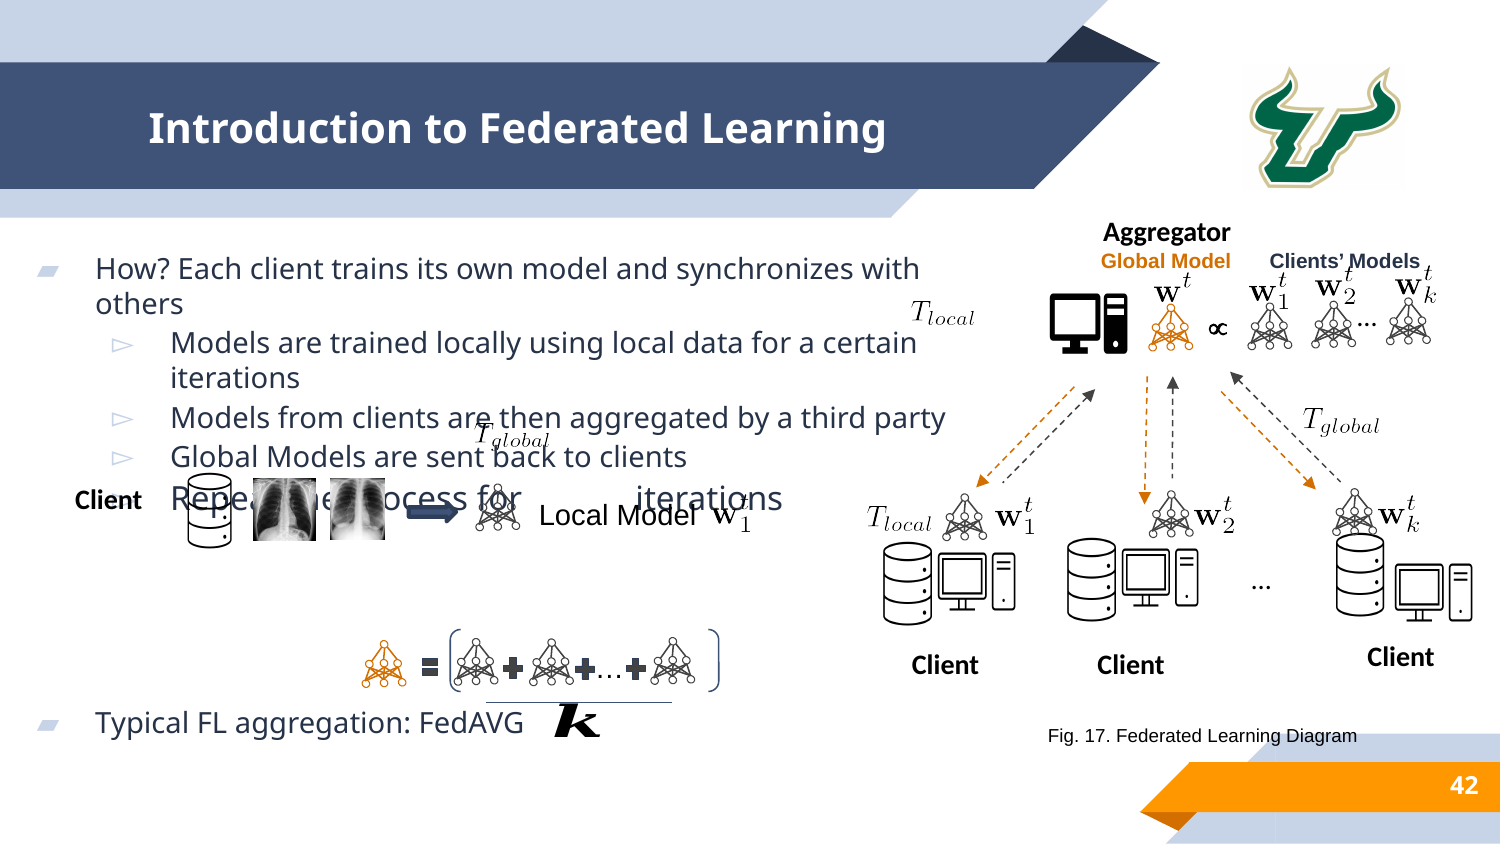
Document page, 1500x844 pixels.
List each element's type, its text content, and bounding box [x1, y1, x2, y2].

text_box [1229, 371, 1341, 483]
text_box Aggregator [1088, 206, 1247, 240]
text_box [1220, 391, 1228, 490]
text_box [1148, 490, 1194, 541]
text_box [1247, 302, 1293, 353]
picture [1050, 496, 1234, 630]
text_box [1332, 488, 1377, 539]
picture [867, 497, 1034, 634]
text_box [1148, 303, 1194, 354]
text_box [1386, 297, 1431, 348]
picture [474, 423, 549, 451]
text_box Clients’ Models [1254, 239, 1436, 280]
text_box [1077, 388, 1096, 483]
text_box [50, 463, 750, 556]
picture [1048, 272, 1129, 376]
text_box Global Model [1086, 240, 1247, 280]
picture [1153, 272, 1191, 302]
text_box Fig. 17. Federated Learning Diagram [1033, 716, 1373, 754]
picture [1303, 408, 1379, 437]
picture [1319, 494, 1474, 645]
text_box  [1195, 300, 1244, 350]
title Introduction to Federated Learning [133, 64, 997, 190]
list How? Each client trains its own model and synchronizes with others Models are trained locally using local data for a certain iterations Models from clients are then aggregated by a third party Global Models are sent back to clients Repeat the process for iterations Typical FL aggregation: FedAVG Do different clients’ images are in the same quality standard (brightness, angle, size, films’ sensitivity, sensors’ sensitivity)? [5, 235, 1027, 525]
text_box … [1251, 553, 1258, 603]
picture [910, 301, 974, 326]
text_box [361, 629, 719, 748]
picture [1242, 64, 1405, 190]
picture [1249, 272, 1288, 310]
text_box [1144, 376, 1148, 493]
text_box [942, 493, 987, 544]
text_box … [1359, 291, 1363, 340]
picture [1395, 265, 1436, 303]
picture [1315, 266, 1355, 304]
slide_number 42 [1249, 760, 1494, 813]
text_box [1311, 309, 1356, 351]
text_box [975, 386, 1075, 488]
